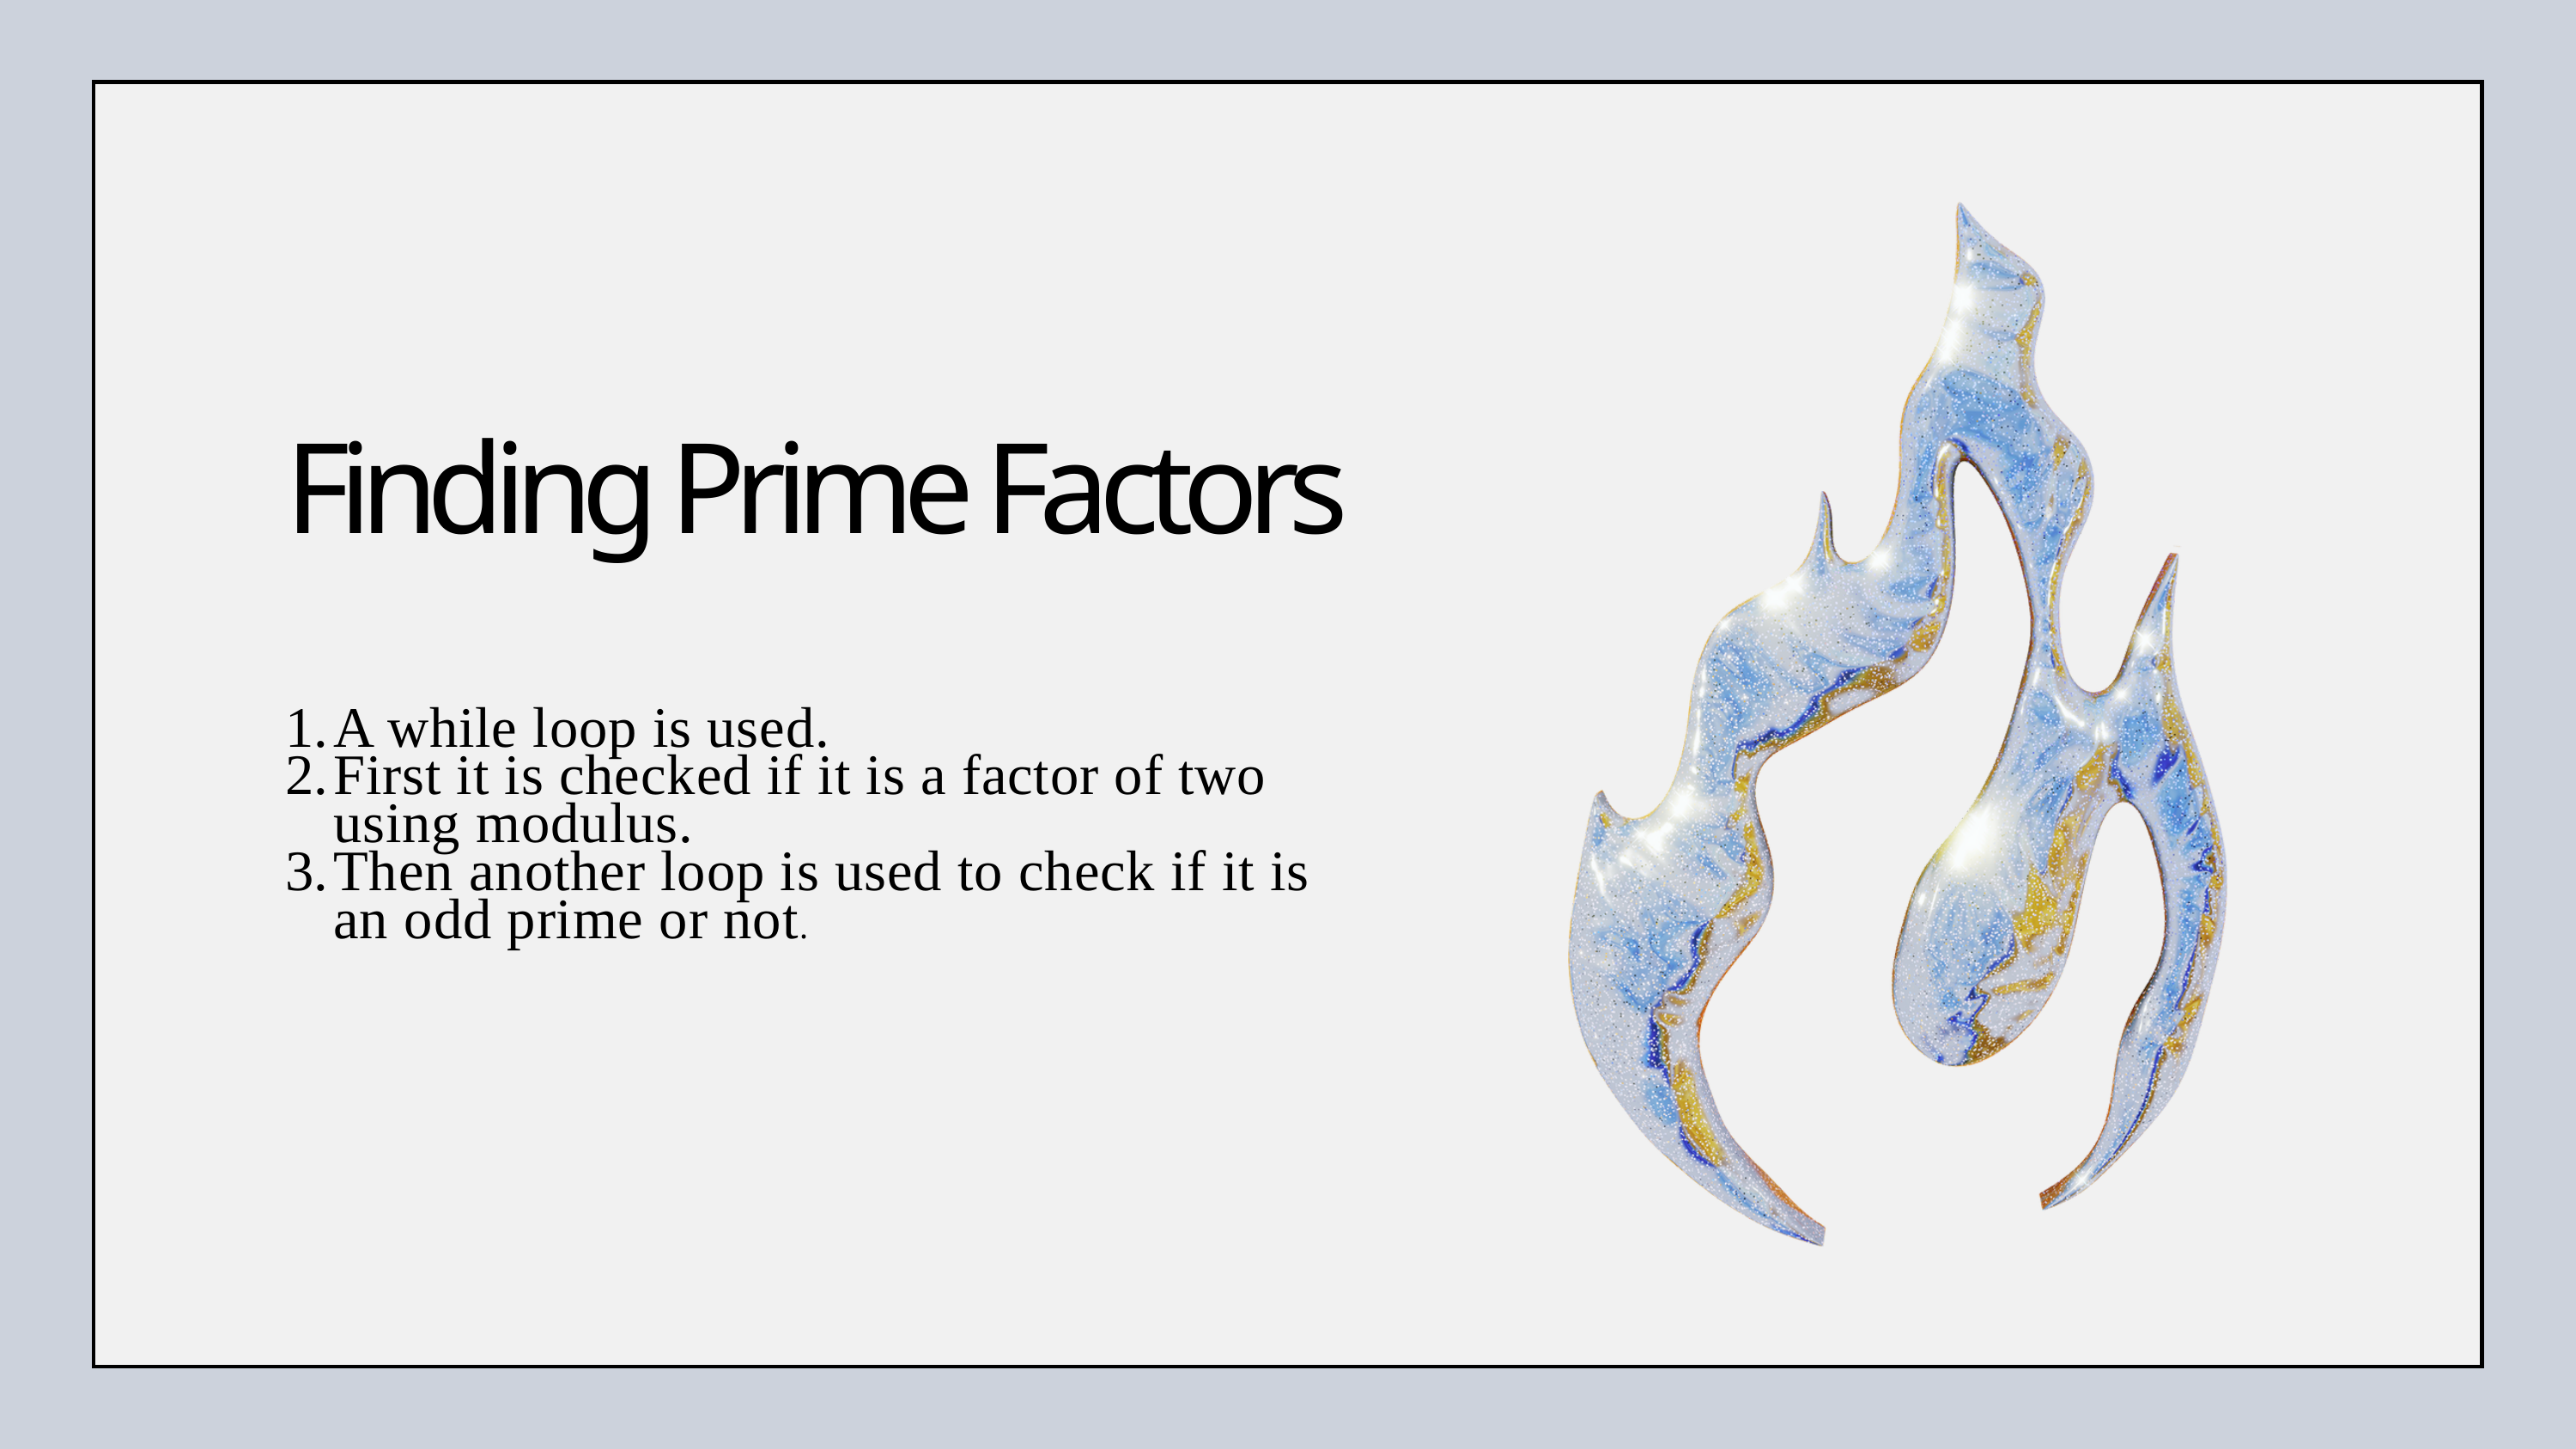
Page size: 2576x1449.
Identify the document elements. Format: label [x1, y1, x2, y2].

text_box [93, 82, 2482, 1367]
